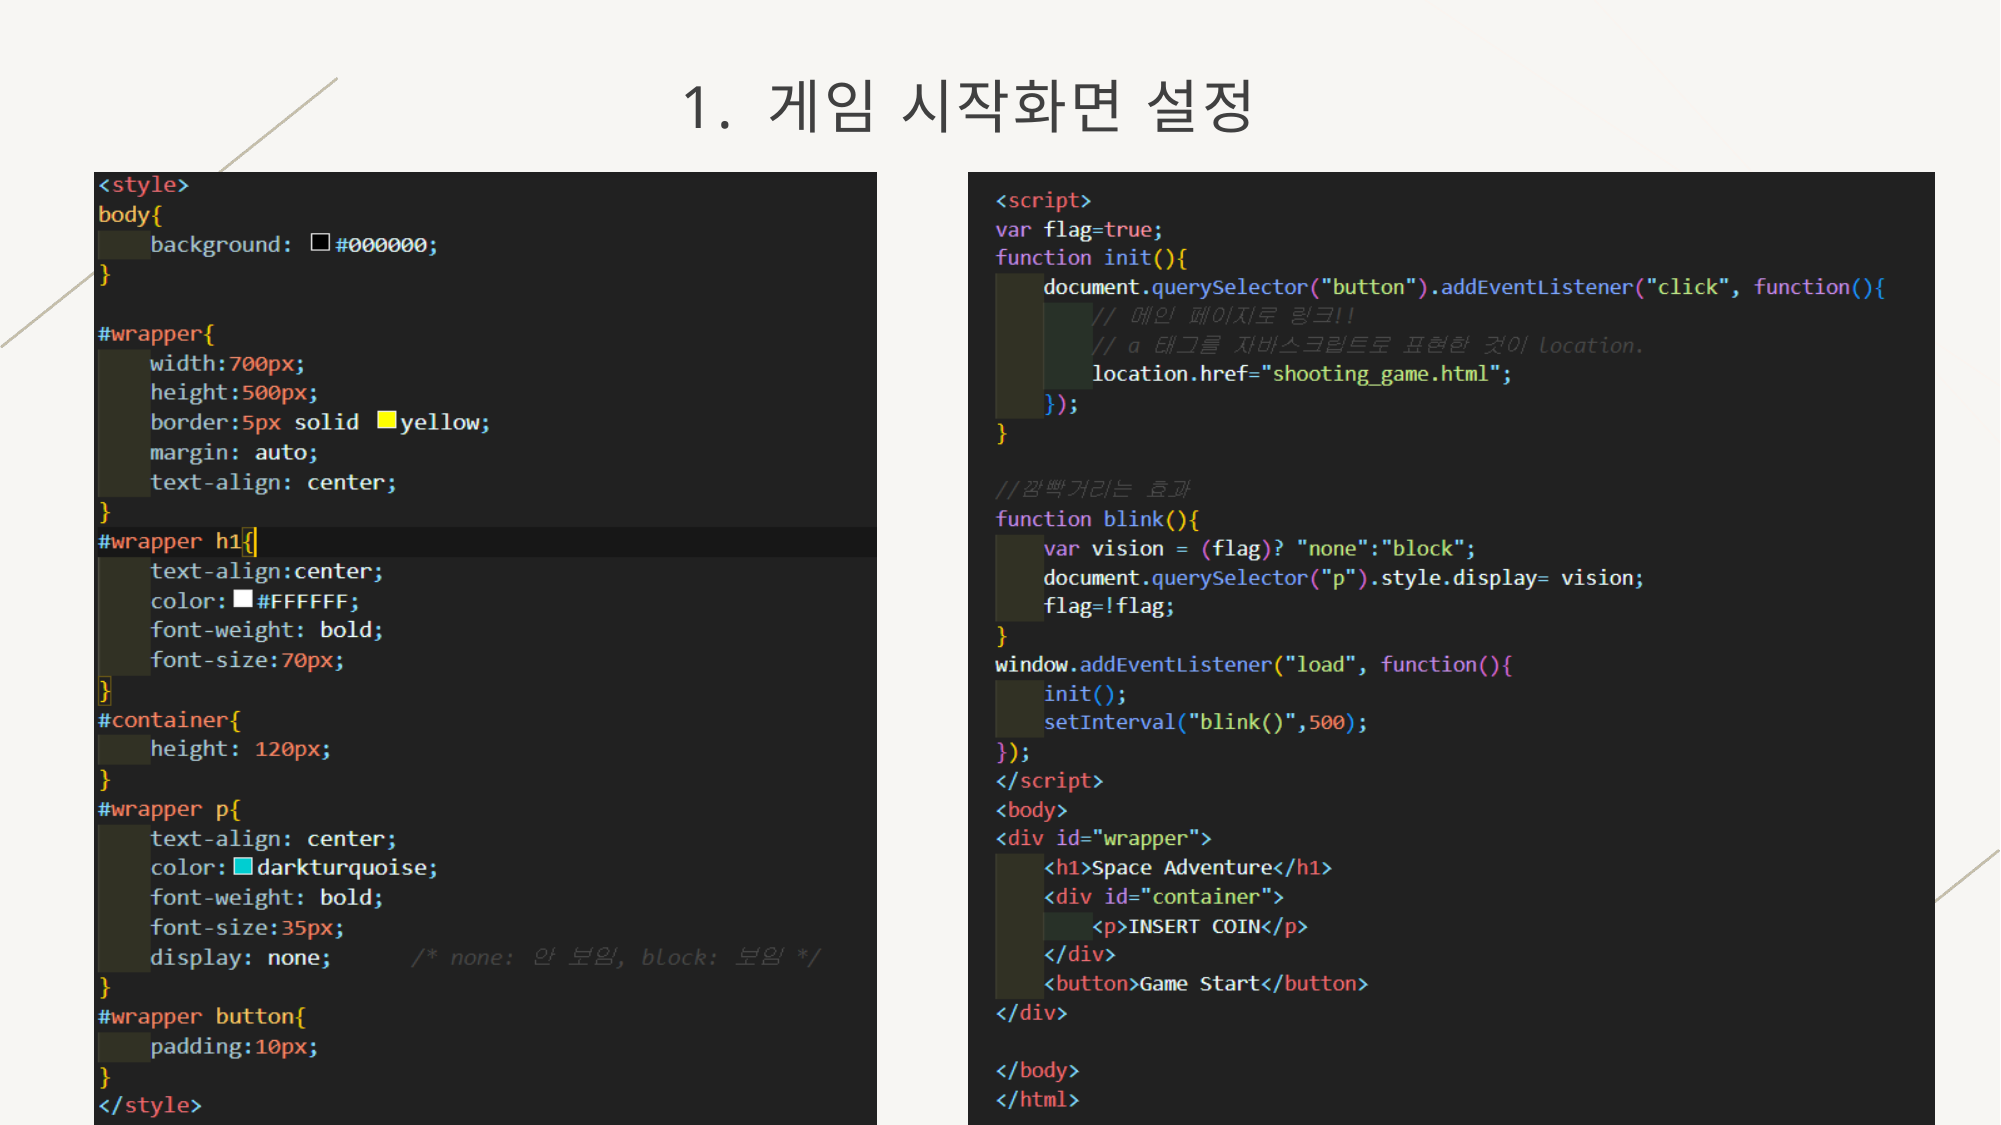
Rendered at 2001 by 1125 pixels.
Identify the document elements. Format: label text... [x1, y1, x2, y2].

picture [968, 172, 2000, 1125]
picture [0, 77, 877, 1125]
title 1. 게임 시작화면 설정 [277, 28, 1660, 191]
